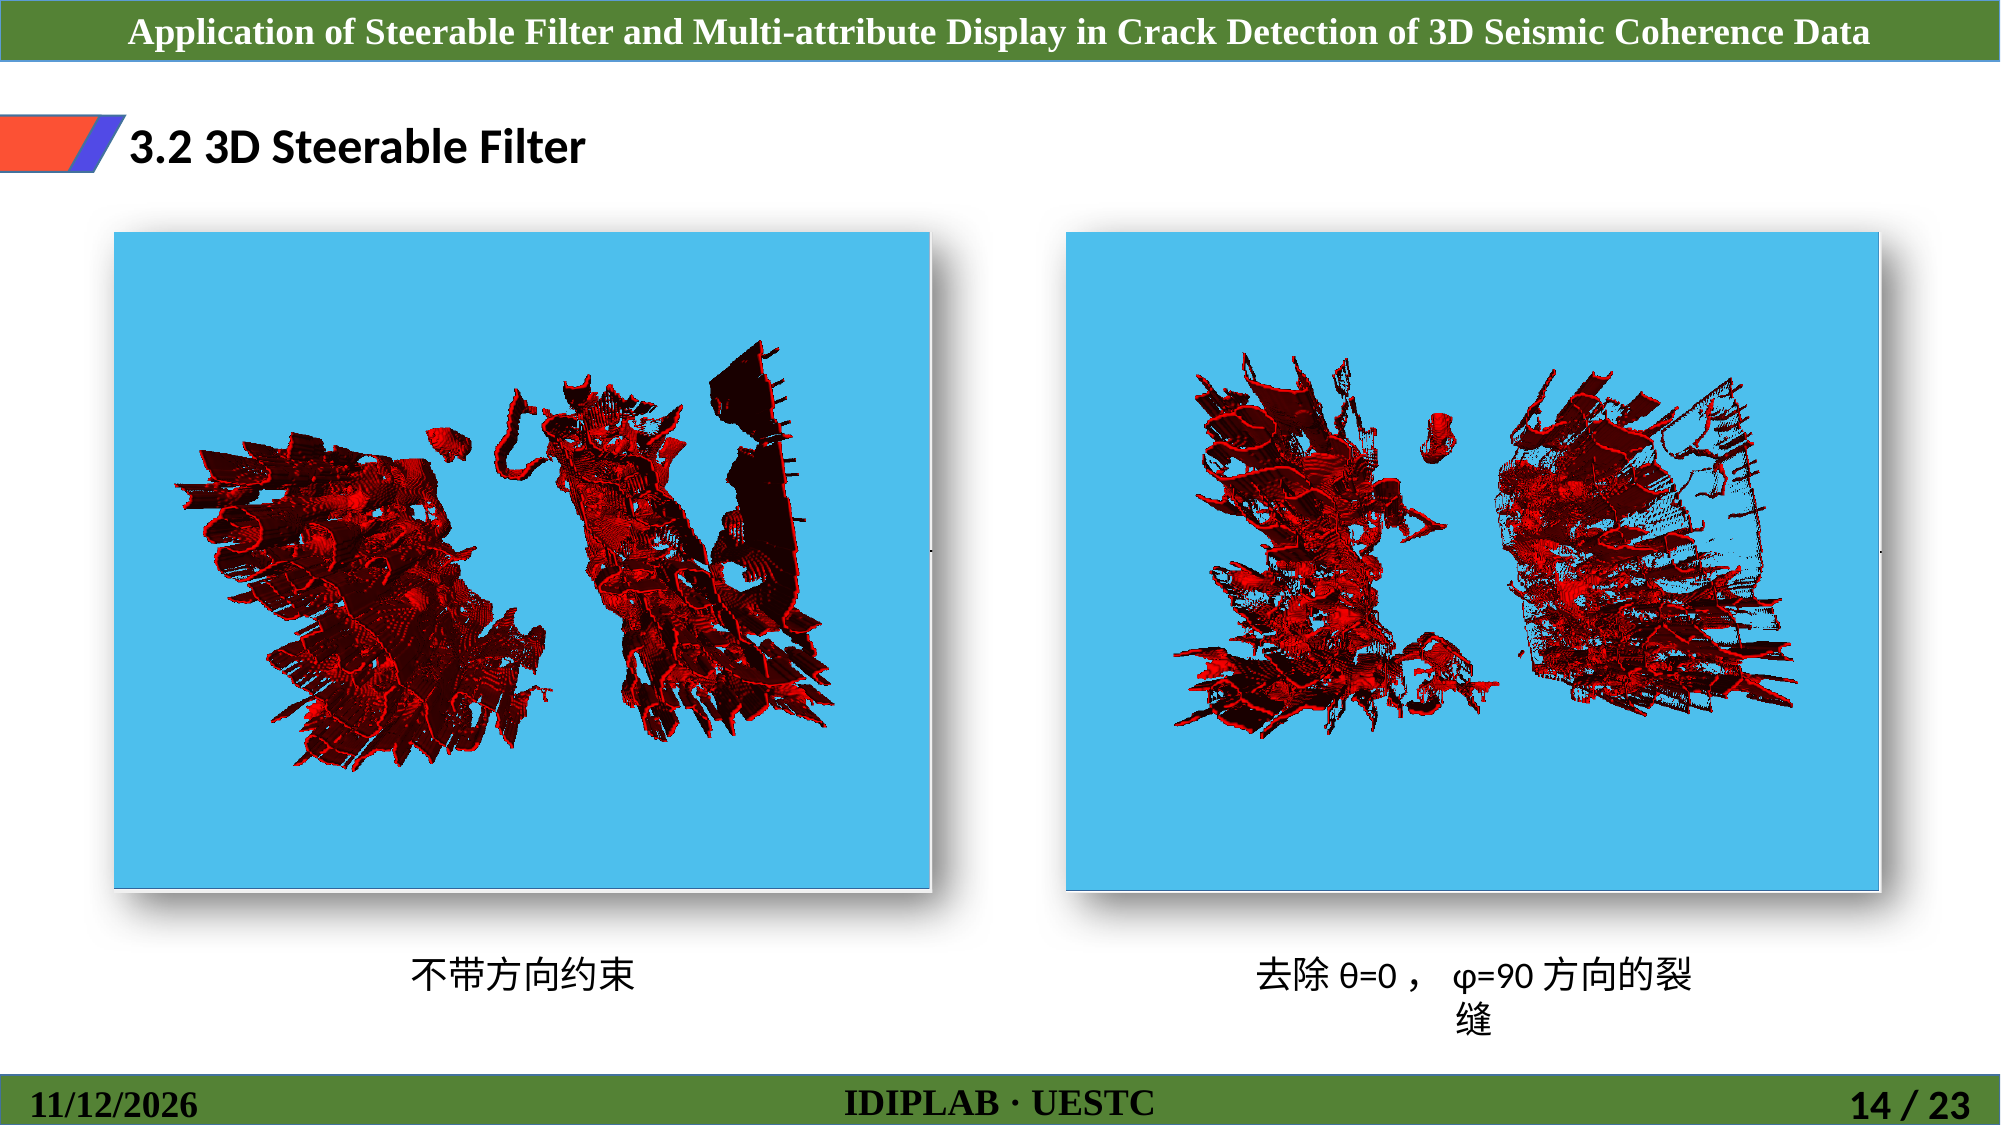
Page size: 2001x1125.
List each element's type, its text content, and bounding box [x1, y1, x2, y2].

slide_number 14 / 23 [1535, 1076, 1986, 1125]
picture [1066, 232, 1882, 893]
text_box [70, 114, 113, 173]
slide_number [14, 1074, 465, 1125]
text_box [0, 114, 102, 173]
text_box 不带方向约束 [357, 943, 689, 1003]
text_box 3.2 3D Steerable Filter [113, 105, 749, 181]
footer IDIPLAB · UESTC [662, 1070, 1338, 1125]
text_box 去除θ=0，φ=90方向的裂缝 [1227, 943, 1721, 1048]
picture [113, 232, 933, 893]
